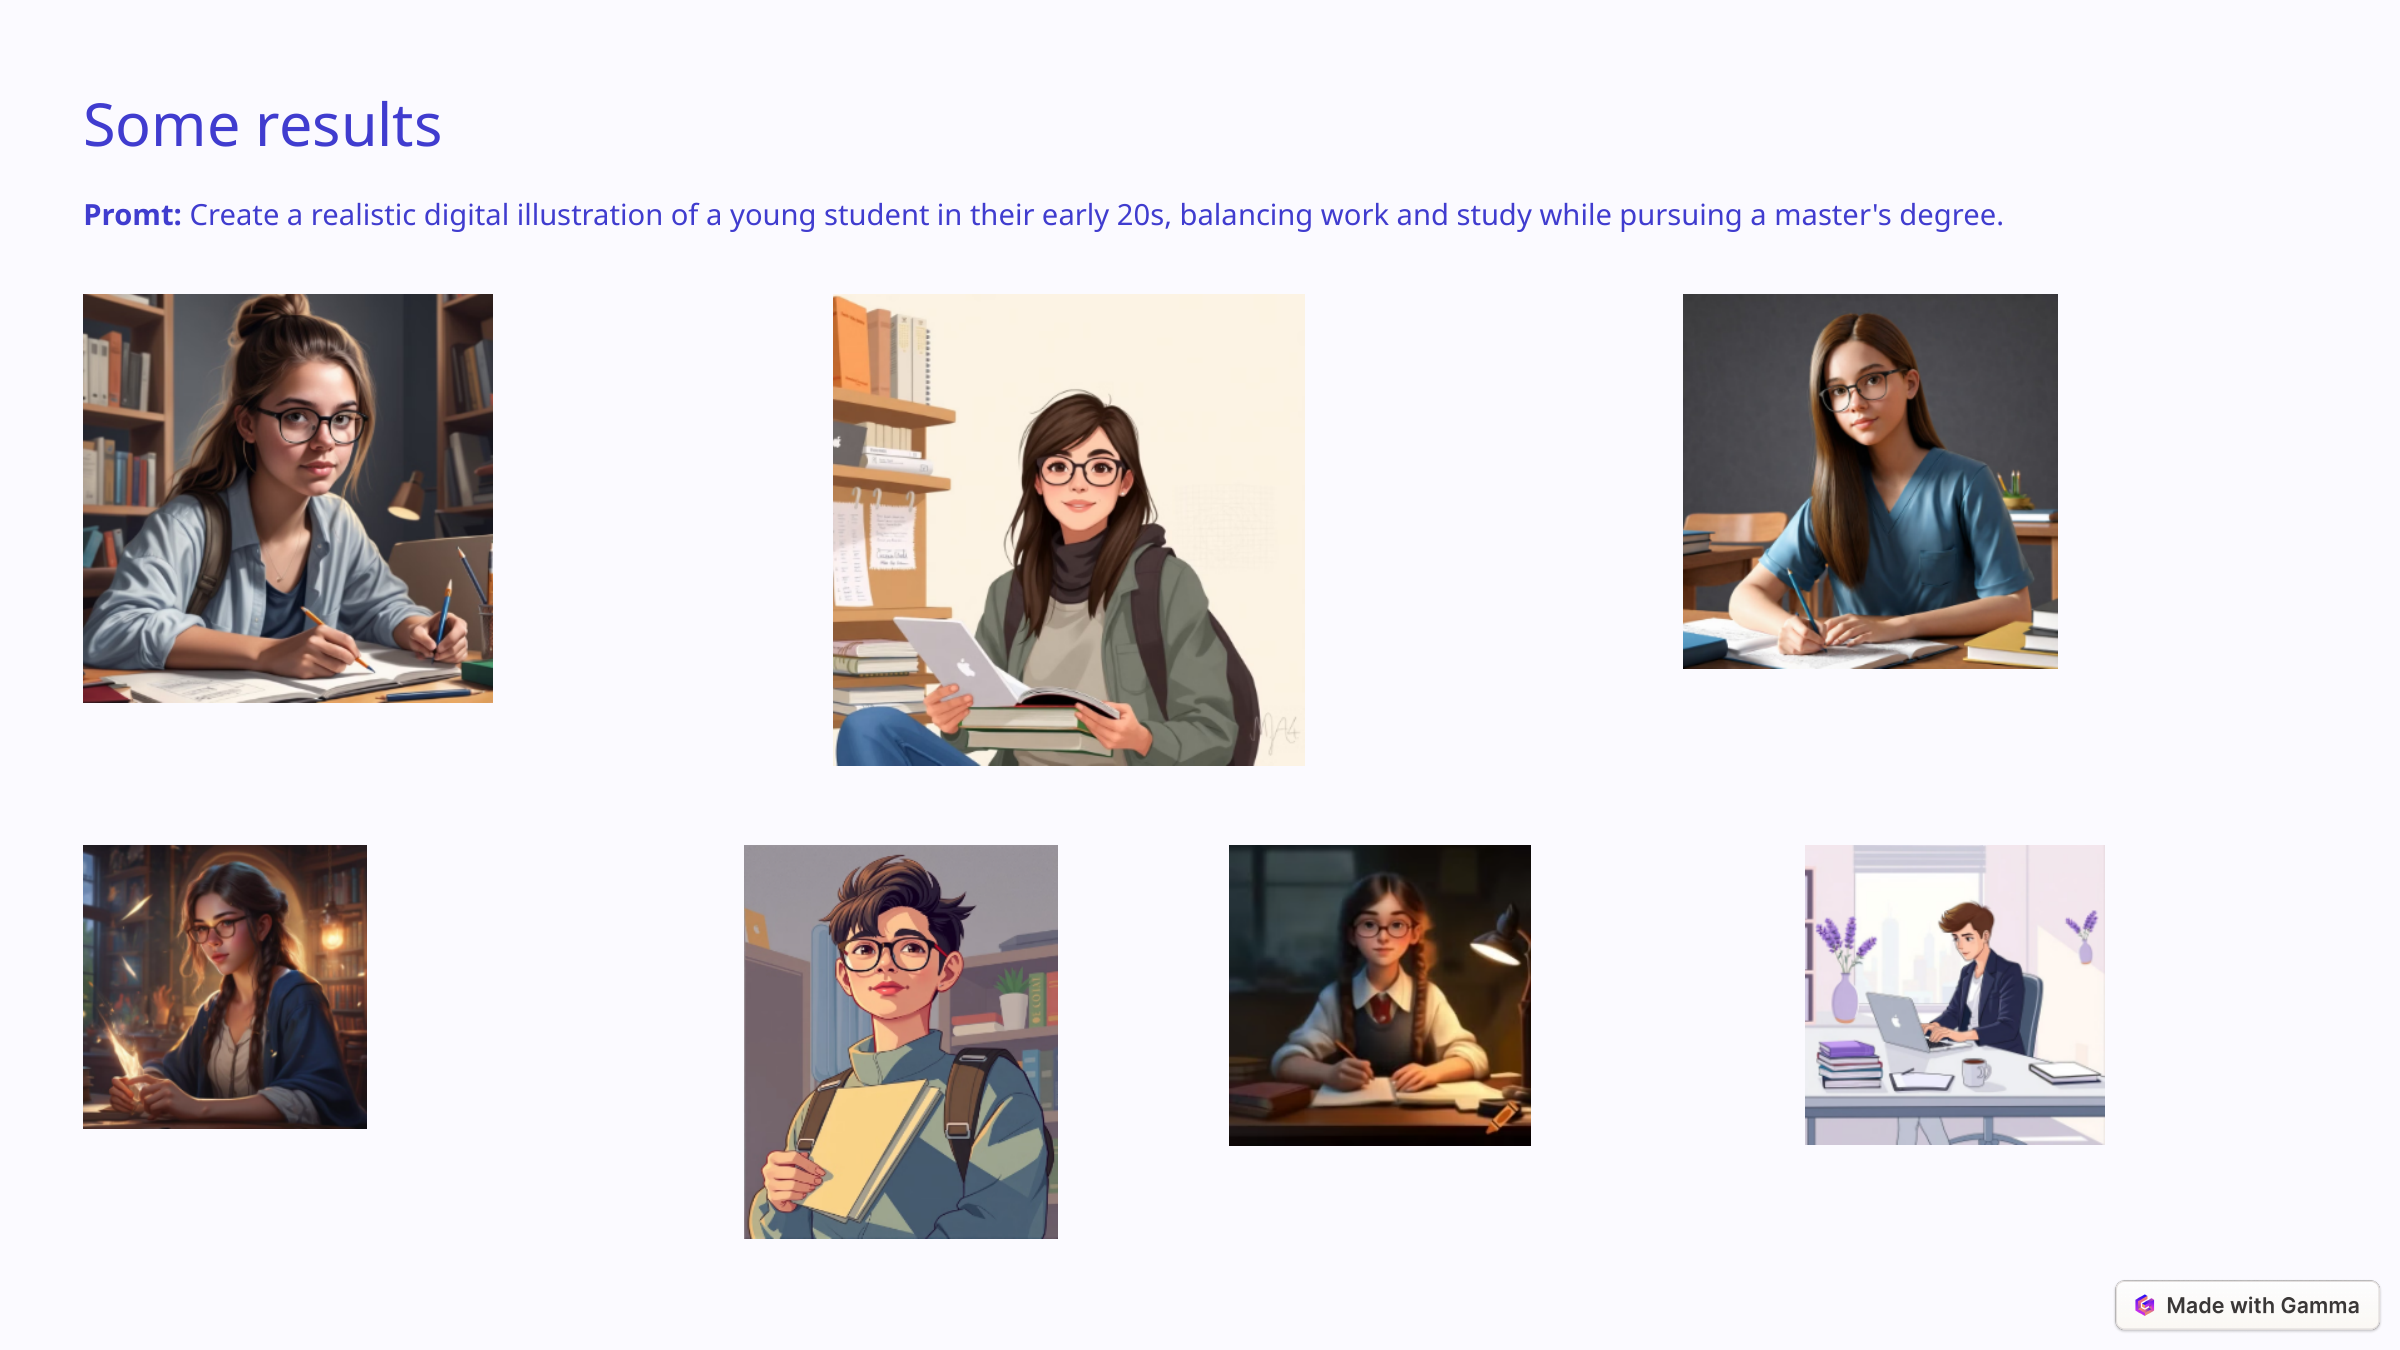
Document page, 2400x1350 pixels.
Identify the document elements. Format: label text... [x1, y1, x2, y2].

picture [2106, 1271, 2389, 1339]
picture [1683, 294, 2058, 669]
picture [1229, 845, 1531, 1146]
picture [744, 845, 1058, 1239]
text_box Promt: Create a realistic digital illustration of a young student in their early 20s, balancing work and study while pursuing a master's degree. [83, 194, 2201, 232]
picture [1805, 845, 2105, 1145]
text_box Some results [83, 84, 679, 159]
picture [83, 845, 367, 1129]
picture [833, 294, 1305, 766]
picture [83, 294, 493, 703]
